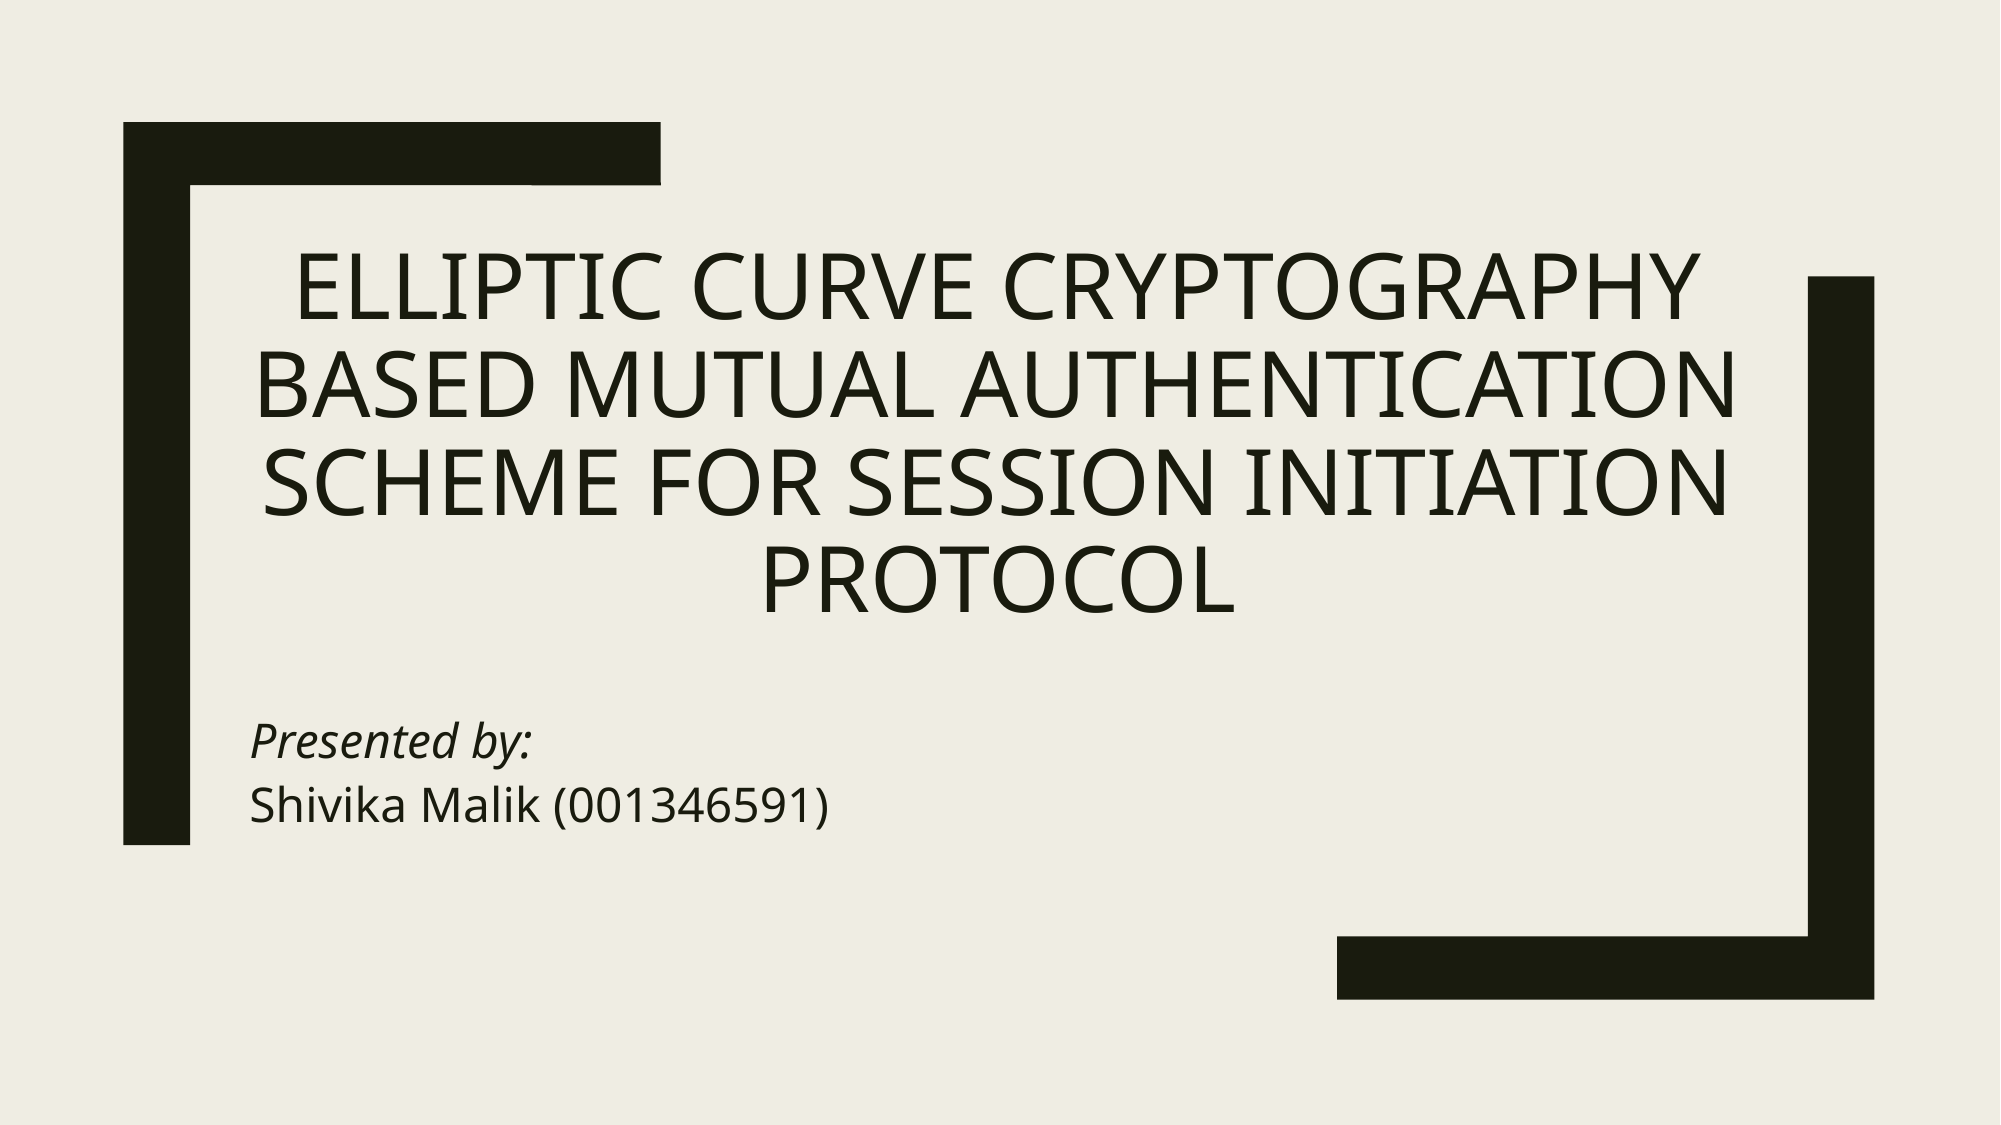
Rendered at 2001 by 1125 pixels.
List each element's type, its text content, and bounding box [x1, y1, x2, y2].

subtitle Presented by: Shivika Malik (001346591) [234, 695, 1356, 874]
title Elliptic curve cryptography based mutual authentication scheme for session initiation protocol [234, 388, 1761, 750]
